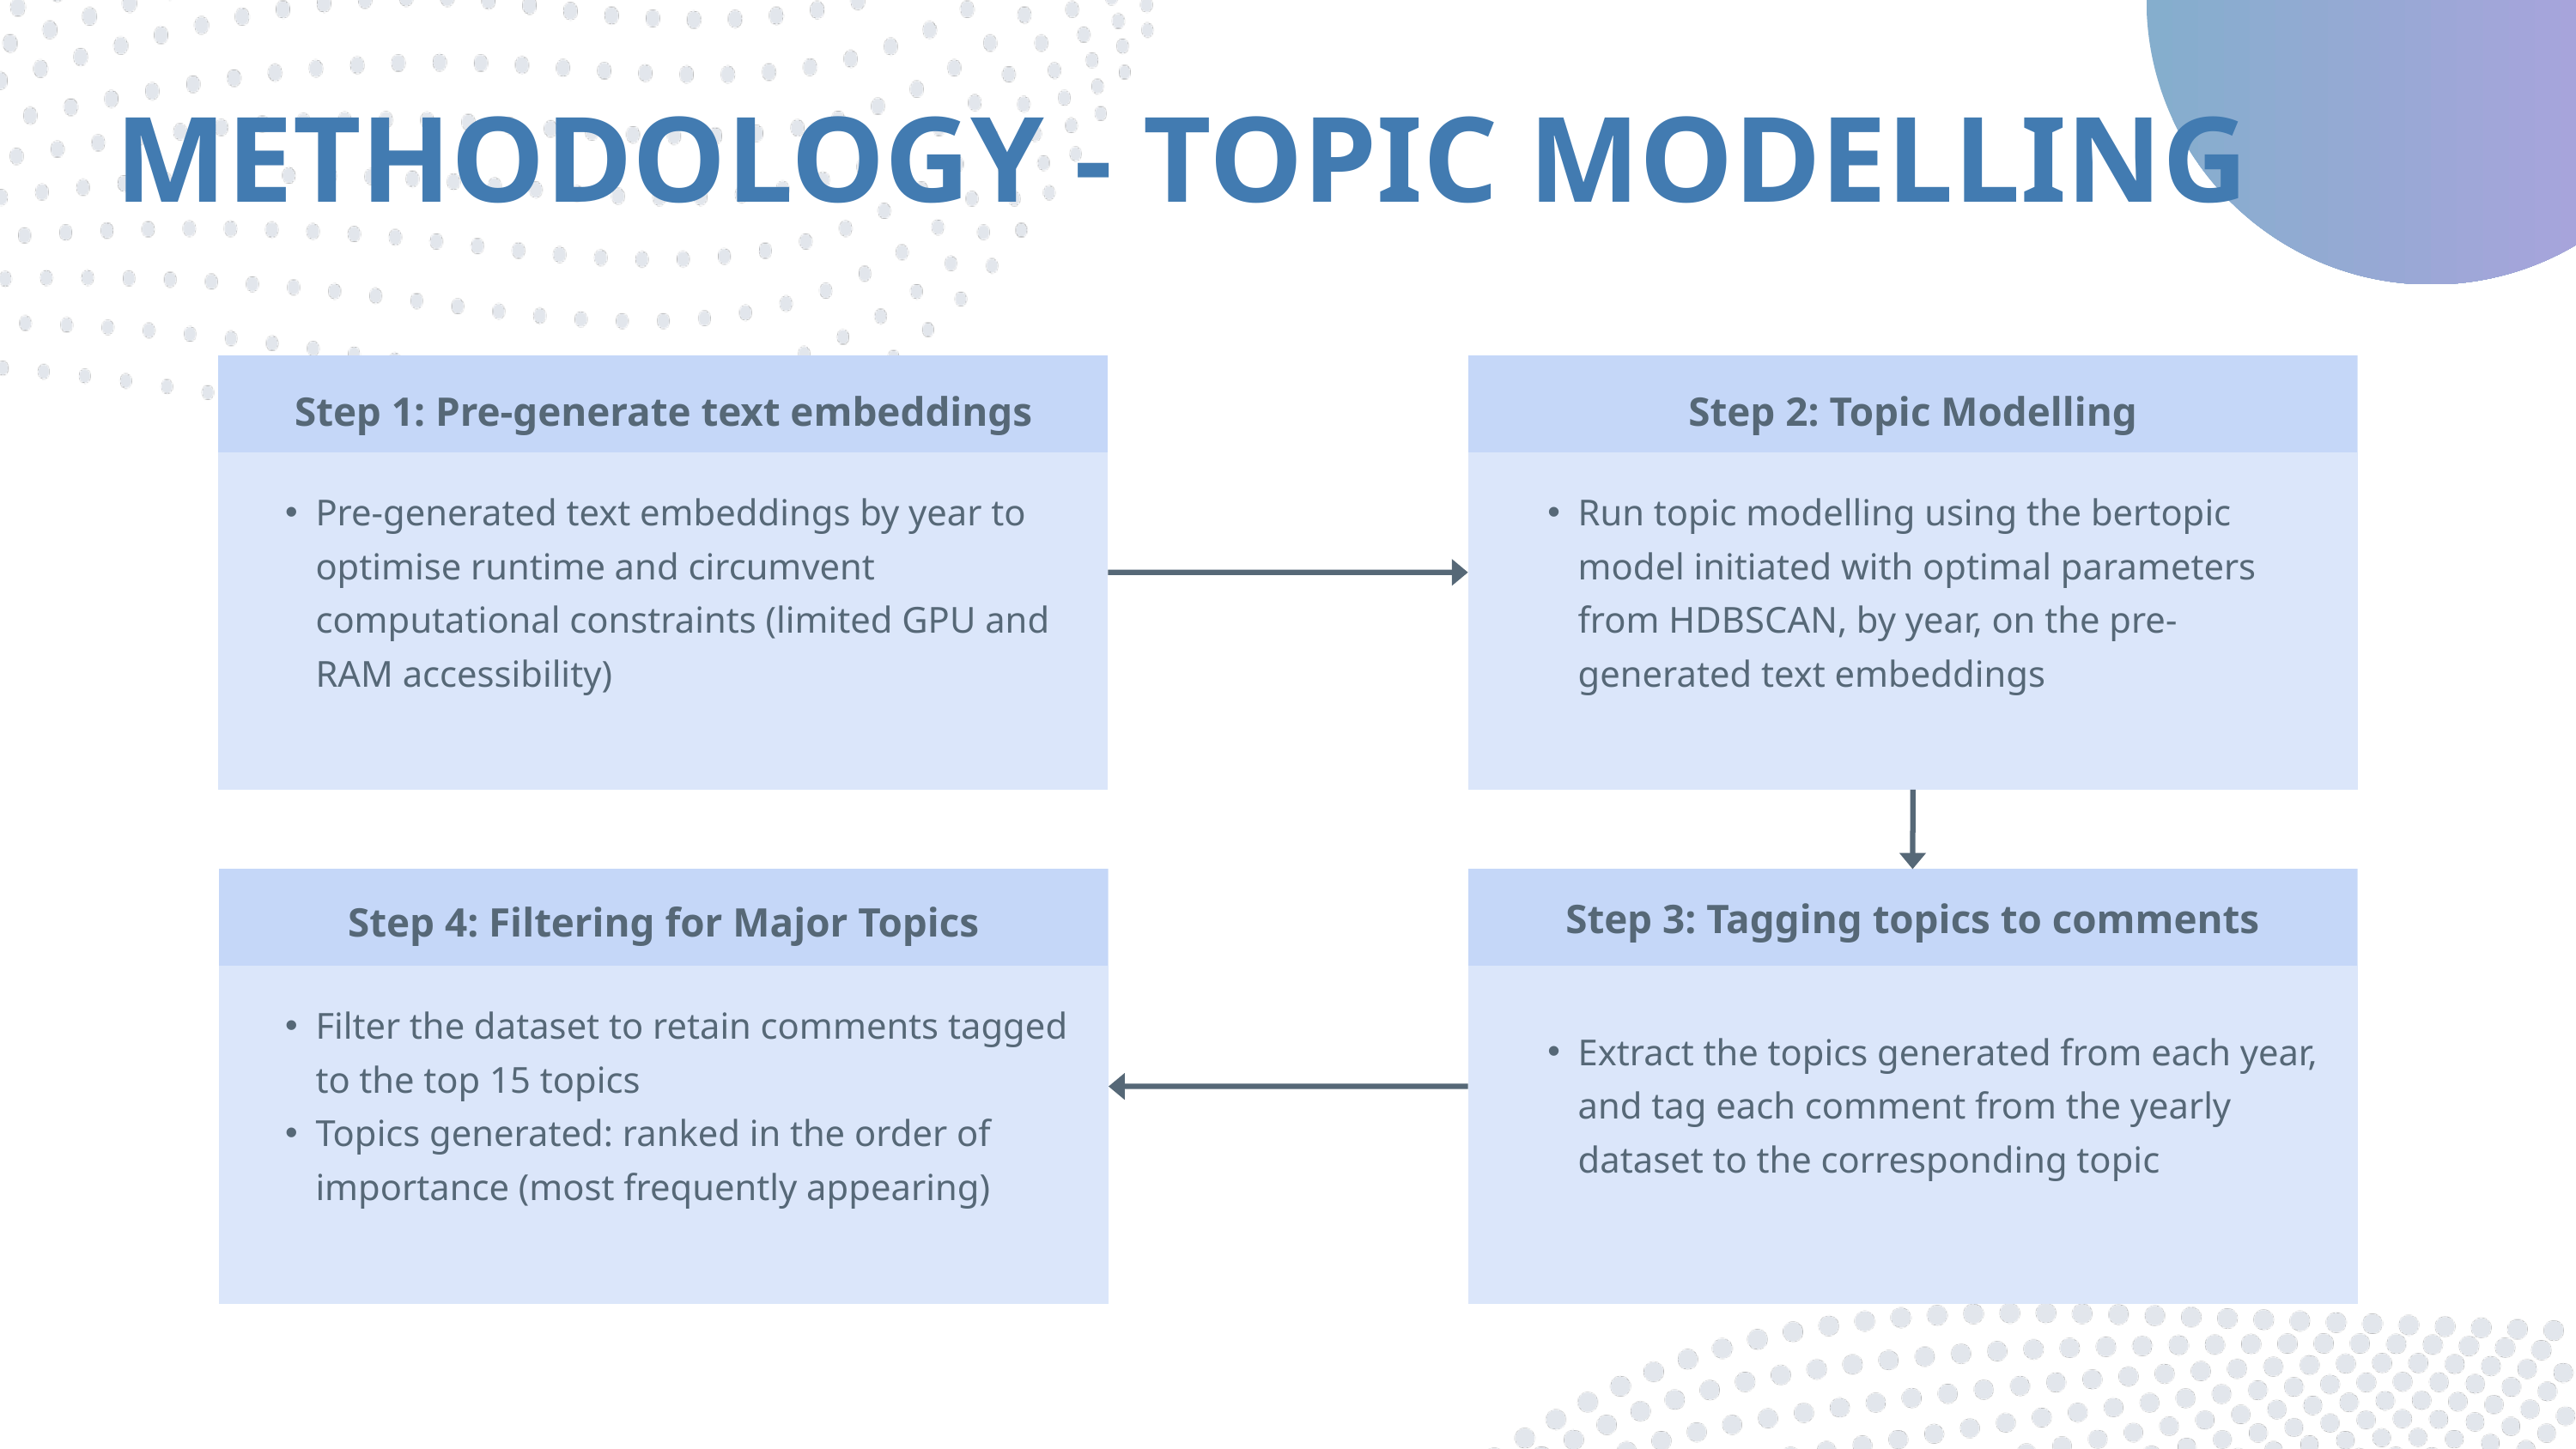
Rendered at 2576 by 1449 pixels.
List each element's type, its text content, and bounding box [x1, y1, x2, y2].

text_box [1467, 456, 2359, 791]
text_box [1113, 1077, 1463, 1095]
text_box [217, 355, 1108, 452]
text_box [217, 458, 1109, 791]
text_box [218, 869, 1109, 967]
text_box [2146, 0, 2576, 285]
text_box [218, 973, 1109, 1304]
text_box [0, 0, 1889, 572]
text_box [1112, 563, 1463, 582]
text_box [1904, 796, 1922, 866]
text_box METHODOLOGY - TOPIC MODELLING [115, 107, 2142, 226]
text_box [1467, 869, 2358, 967]
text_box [1467, 972, 2359, 1304]
text_box [1112, 573, 1661, 874]
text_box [1467, 355, 2358, 452]
text_box [0, 1303, 2576, 1449]
